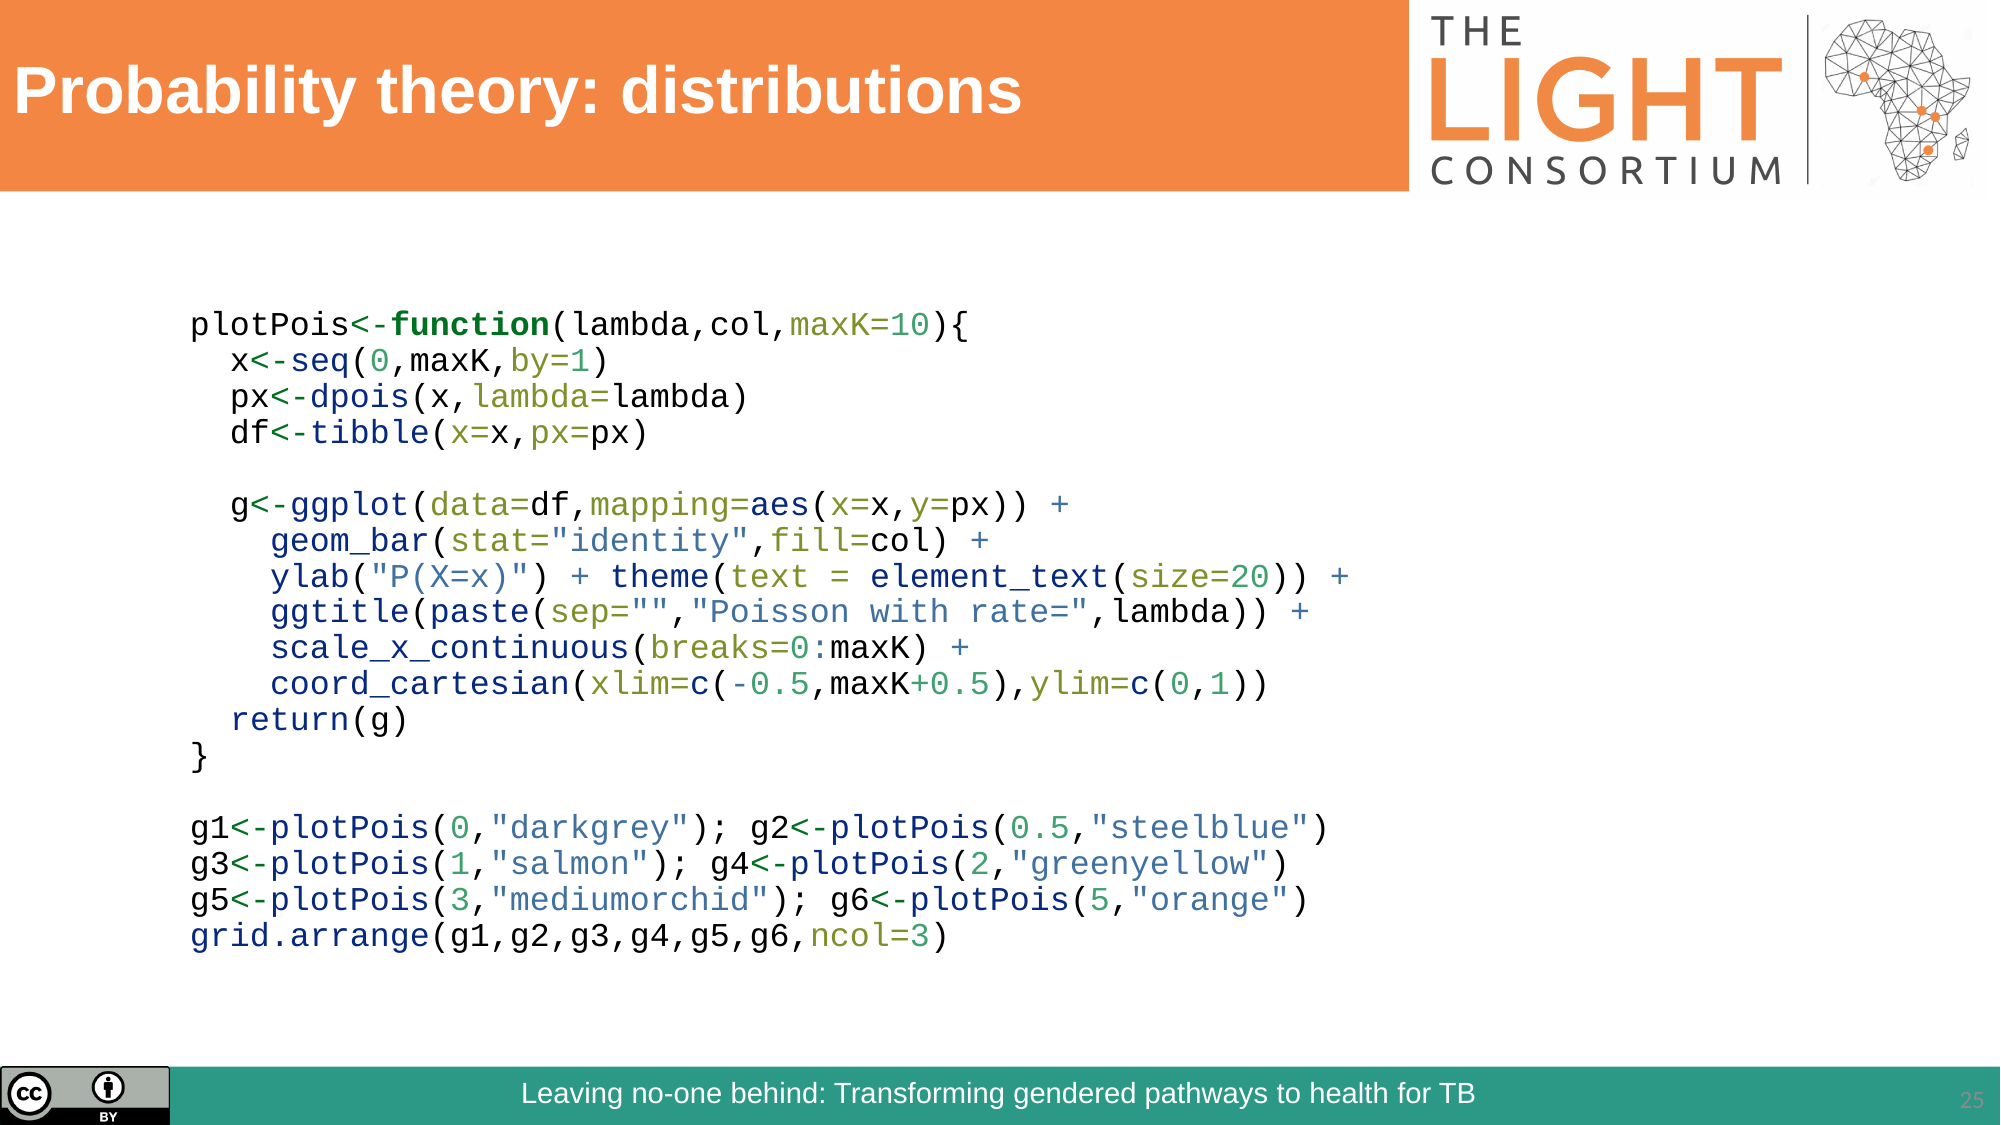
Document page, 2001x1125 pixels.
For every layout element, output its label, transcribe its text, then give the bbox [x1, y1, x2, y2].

title Probability theory: distributions [0, 0, 1410, 192]
slide_number 25 [1550, 1073, 2000, 1125]
picture [1409, 0, 1989, 201]
list plotPois<-function(lambda,col,maxK=10){ x<-seq(0,maxK,by=1) px<-dpois(x,lambda=lambda) df<-tibble(x=x,px=px) g<-ggplot(data=df,mapping=aes(x=x,y=px)) + geom_bar(stat="identity",fill=col) + ylab("P(X=x)") + theme(text = element_text(size=20)) + ggtitle(paste(sep="","Poisson with rate=",lambda)) + scale_x_continuous(breaks=0:maxK) + coord_cartesian(xlim=c(-0.5,maxK+0.5),ylim=c(0,1)) return(g) } g1<-plotPois(0,"darkgrey"); g2<-plotPois(0.5,"steelblue") g3<-plotPois(1,"salmon"); g4<-plotPois(2,"greenyellow") g5<-plotPois(3,"mediumorchid"); g6<-plotPois(5,"orange") grid.arrange(g1,g2,g3,g4,g5,g6,ncol=3) [137, 299, 1863, 1066]
picture [0, 1066, 170, 1125]
